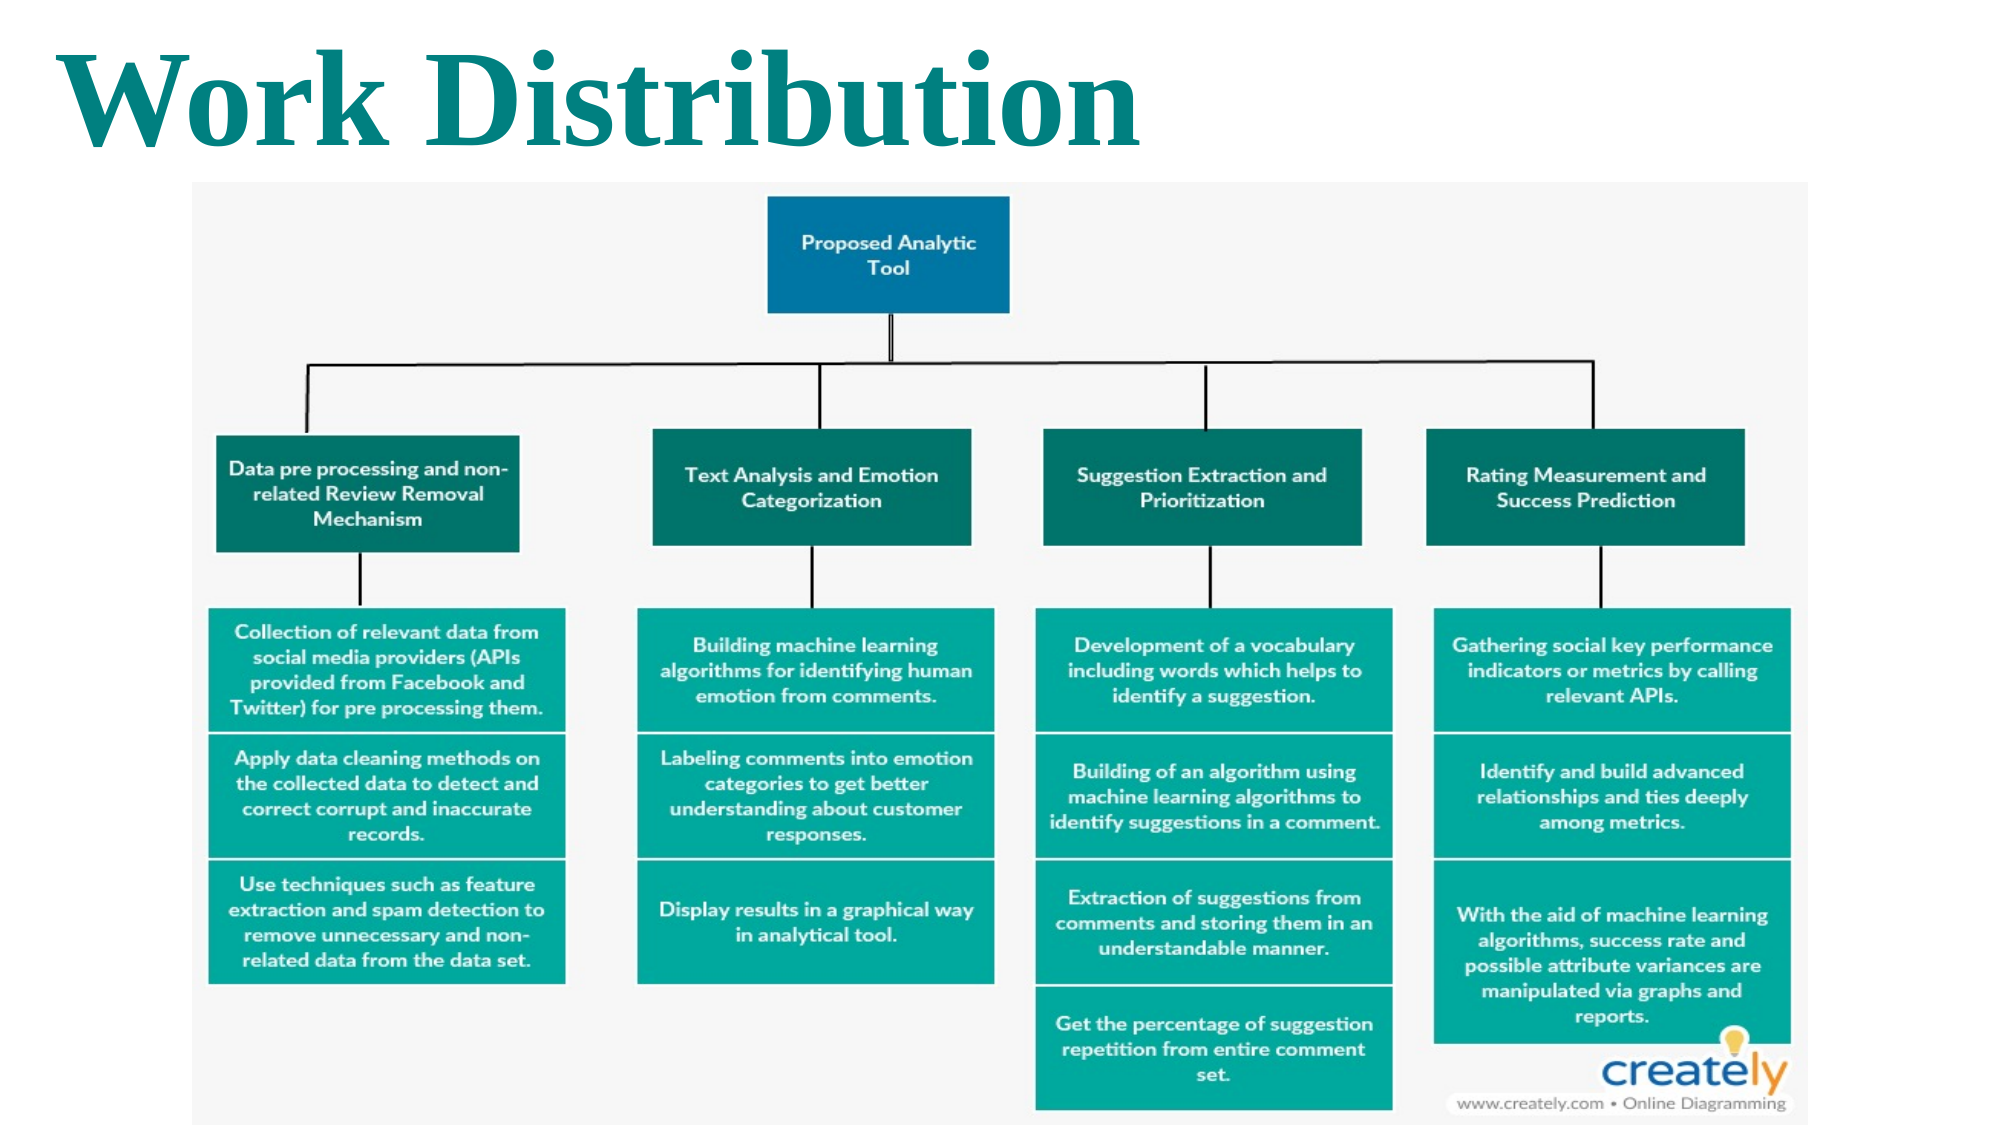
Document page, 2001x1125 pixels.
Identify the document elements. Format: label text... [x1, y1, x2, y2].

picture [192, 182, 1808, 1125]
text_box Work Distribution [39, 0, 1205, 181]
